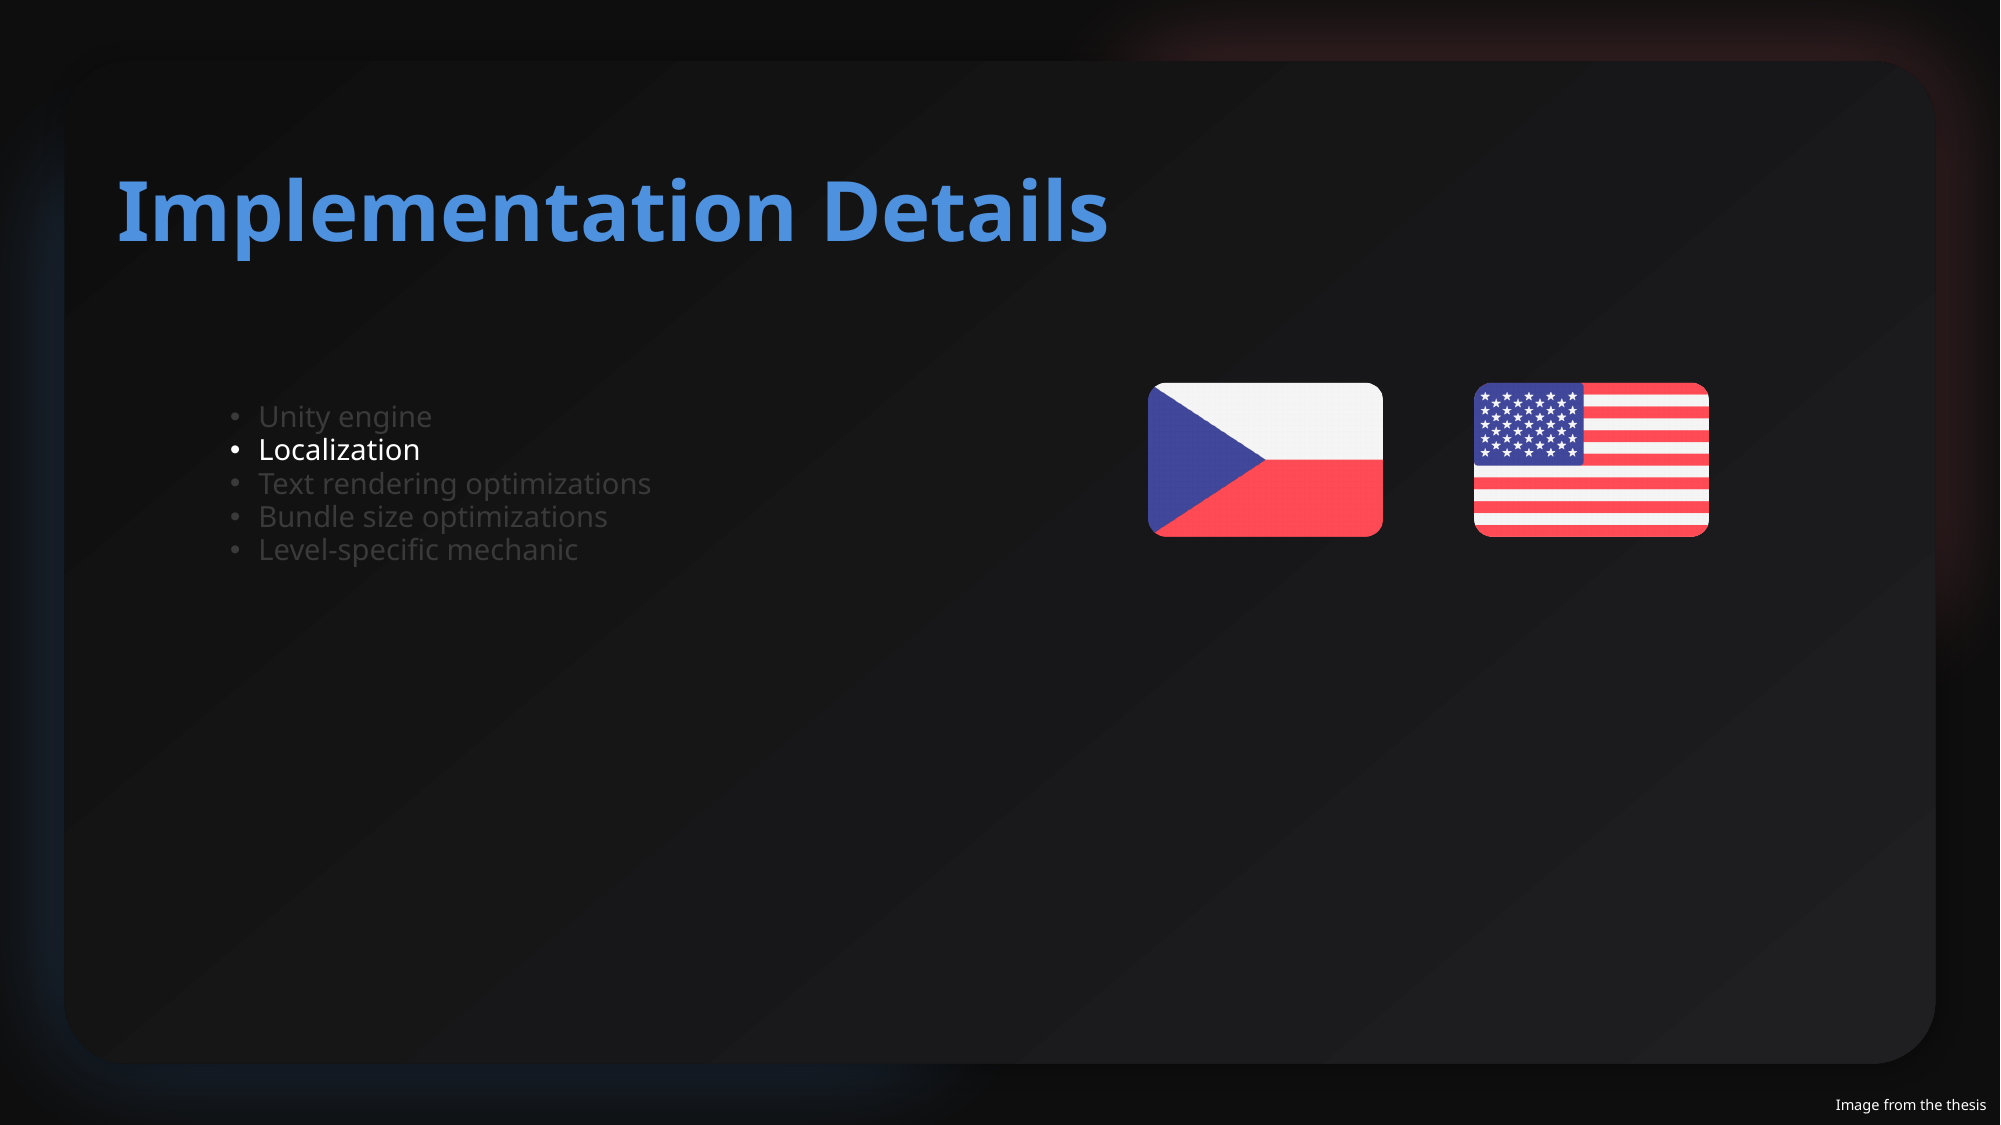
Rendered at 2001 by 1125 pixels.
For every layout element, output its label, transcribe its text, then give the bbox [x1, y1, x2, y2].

text_box Unity engine Localization Text rendering optimizations Bundle size optimizations Level-specific mechanic [215, 392, 851, 574]
picture [1473, 341, 1709, 577]
picture [1148, 341, 1384, 577]
text_box Implementation Details [26, 150, 1201, 266]
text_box Image from the thesis [1481, 1088, 2000, 1121]
